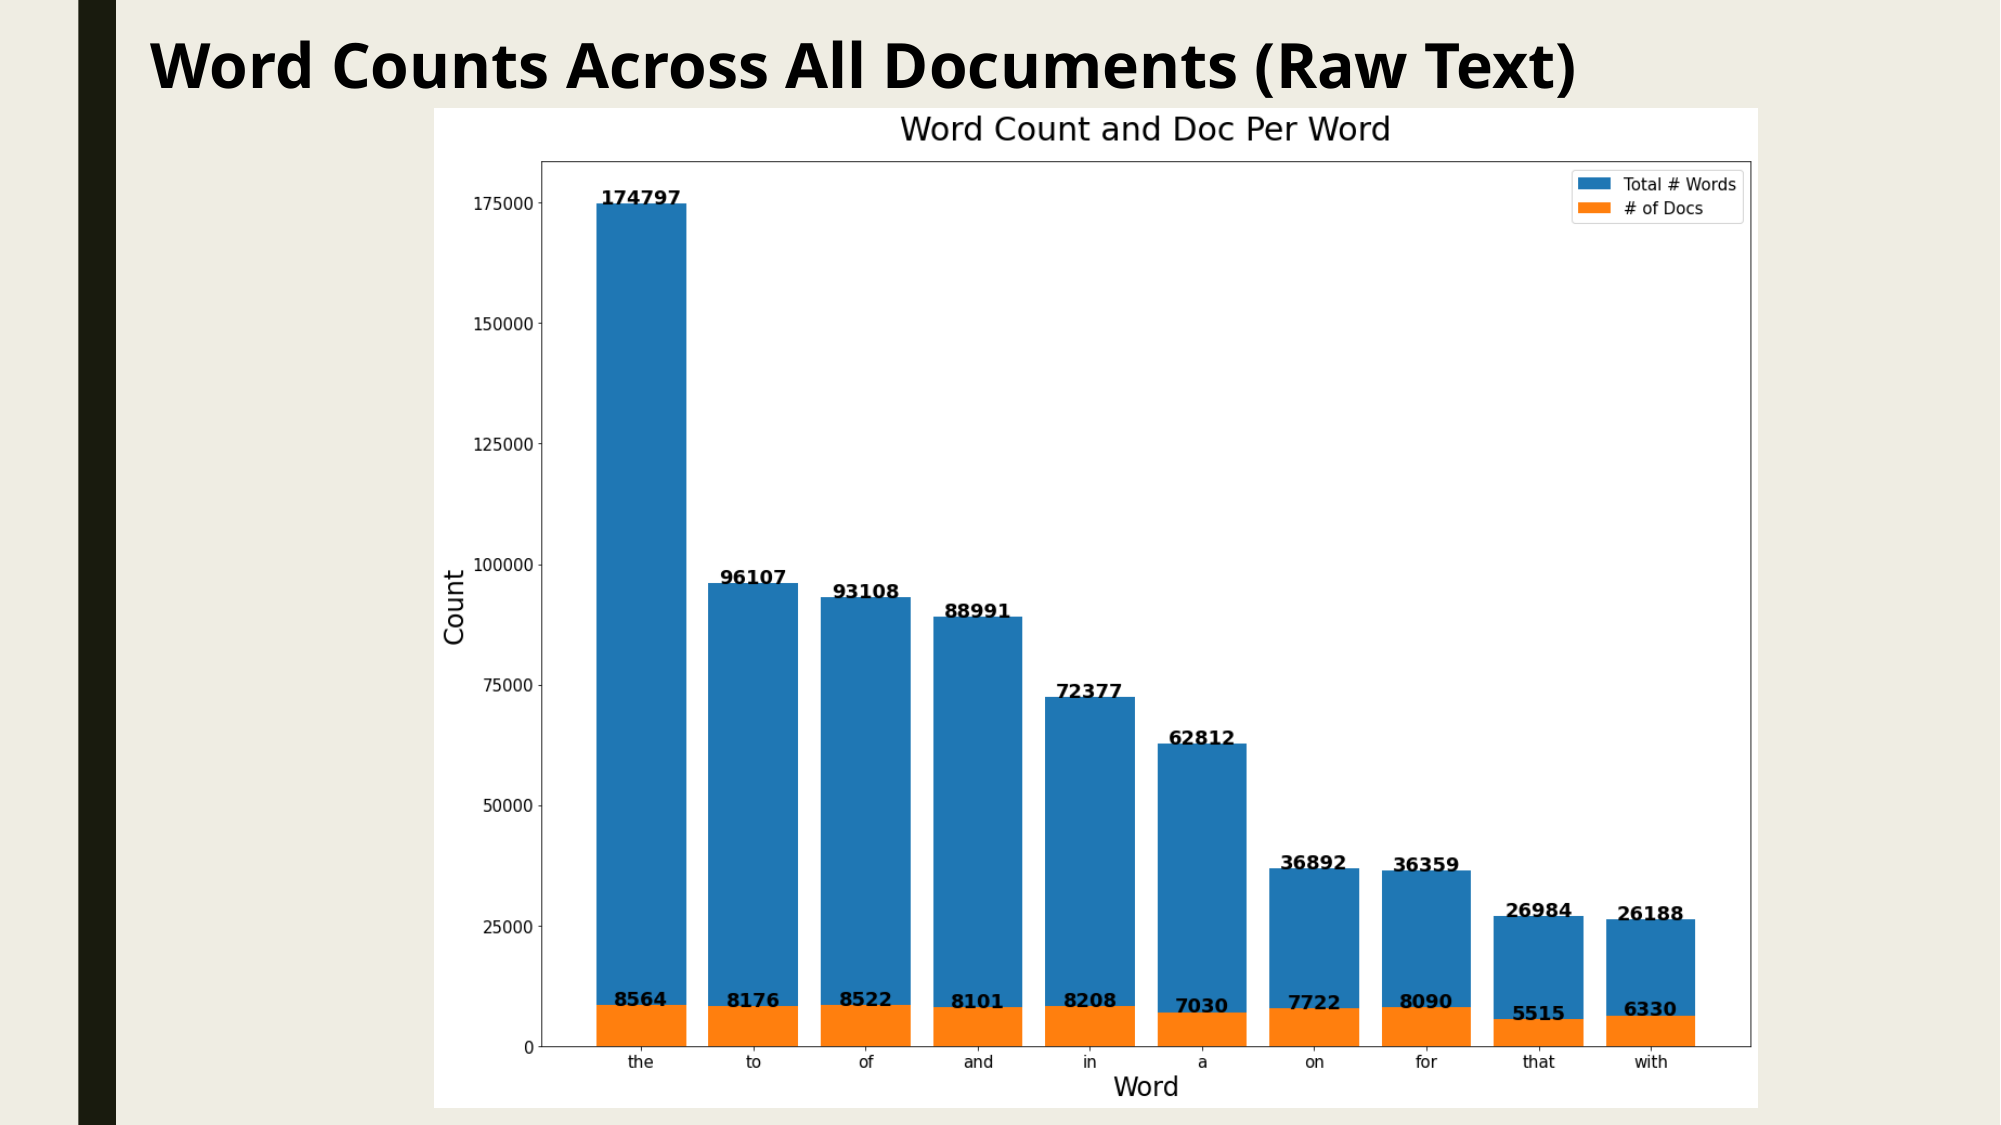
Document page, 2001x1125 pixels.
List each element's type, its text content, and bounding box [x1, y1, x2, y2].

picture [434, 108, 1758, 1108]
text_box Word Counts Across All Documents (Raw Text) [135, 18, 1677, 109]
